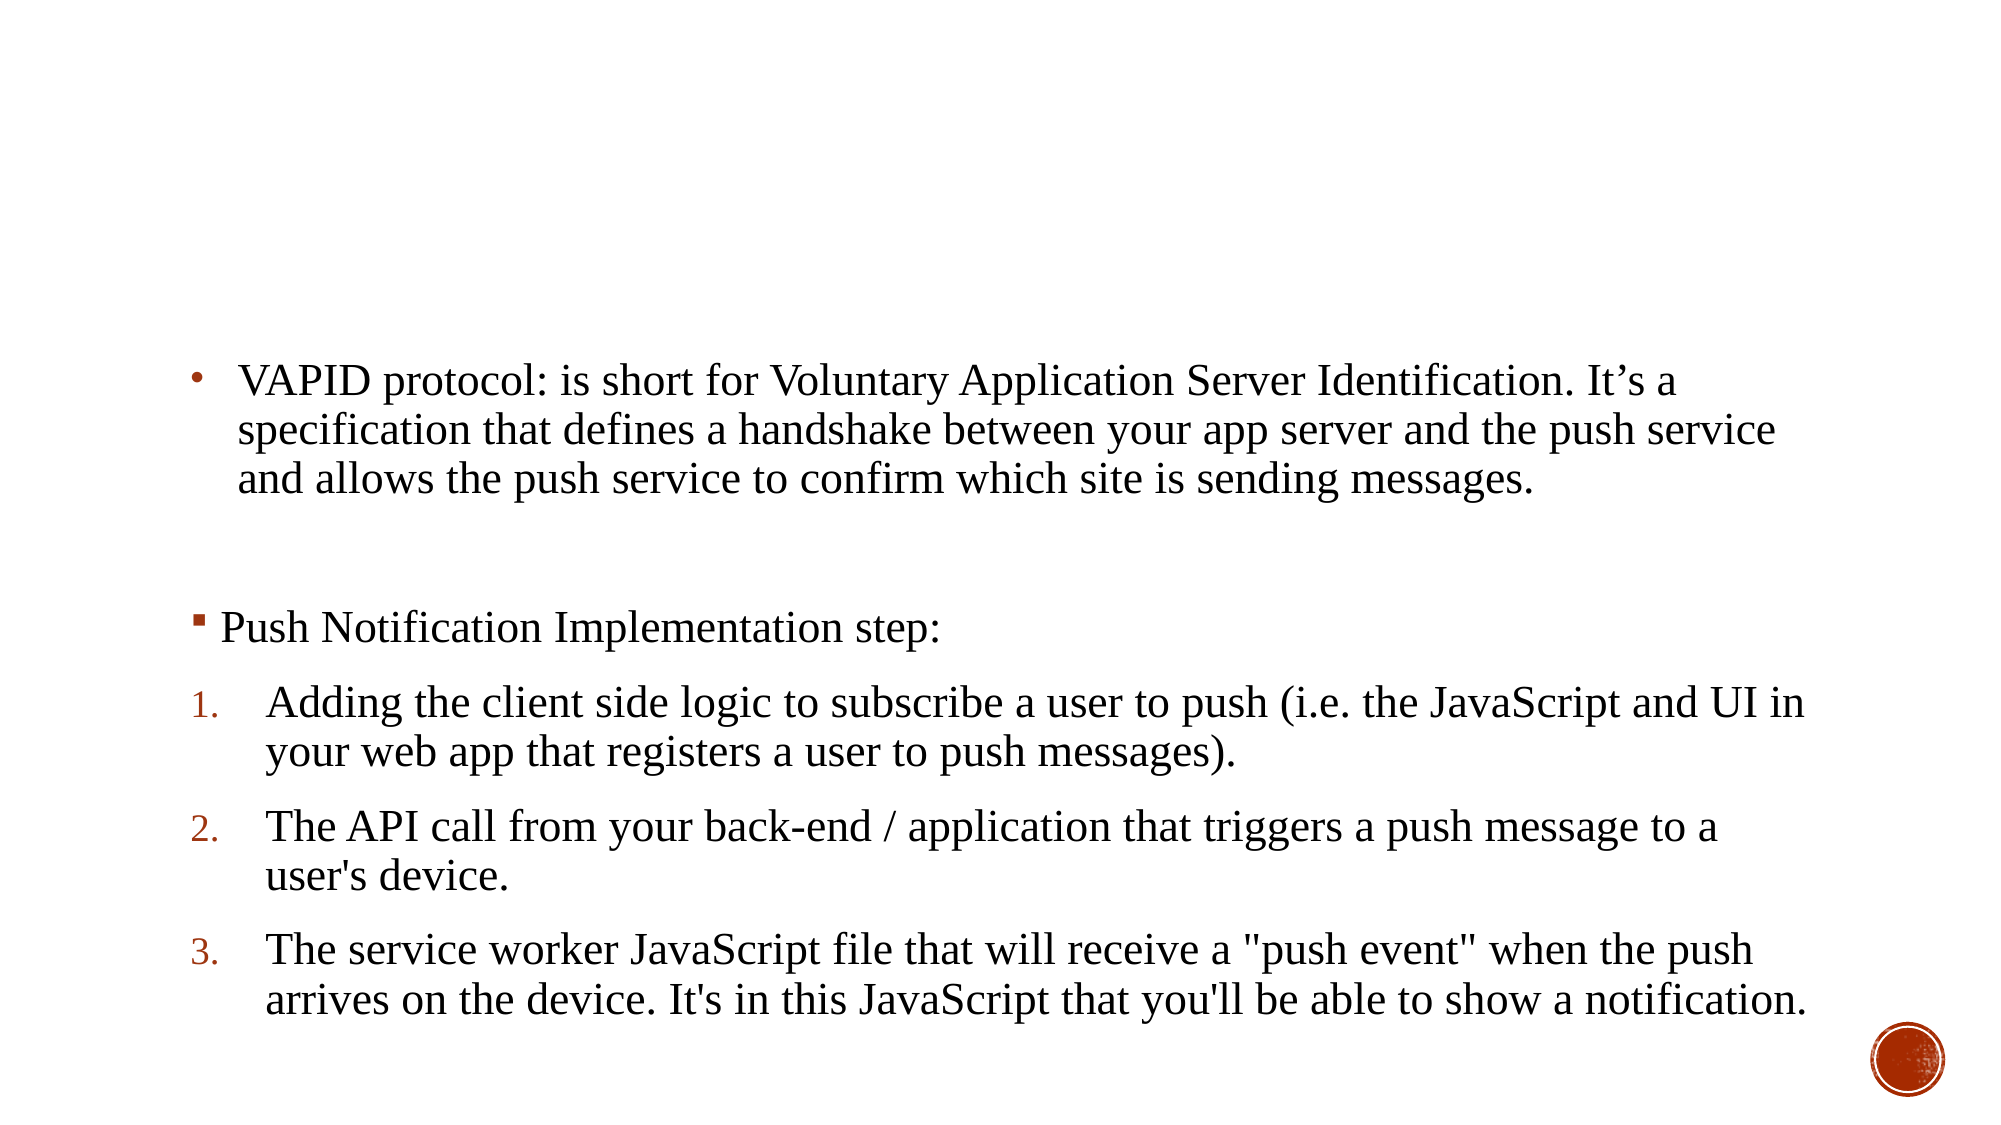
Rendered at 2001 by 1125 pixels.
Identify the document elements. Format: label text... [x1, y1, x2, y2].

list VAPID protocol: is short for Voluntary Application Server Identification. It’s a specification that defines a handshake between your app server and the push service and allows the push service to confirm which site is sending messages. Push Notification Implementation step: Adding the client side logic to subscribe a user to push (i.e. the JavaScript and UI in your web app that registers a user to push messages). The API call from your back-end / application that triggers a push message to a user's device. The service worker JavaScript file that will receive a "push event" when the push arrives on the device. It's in this JavaScript that you'll be able to show a notification. [175, 348, 1826, 1013]
